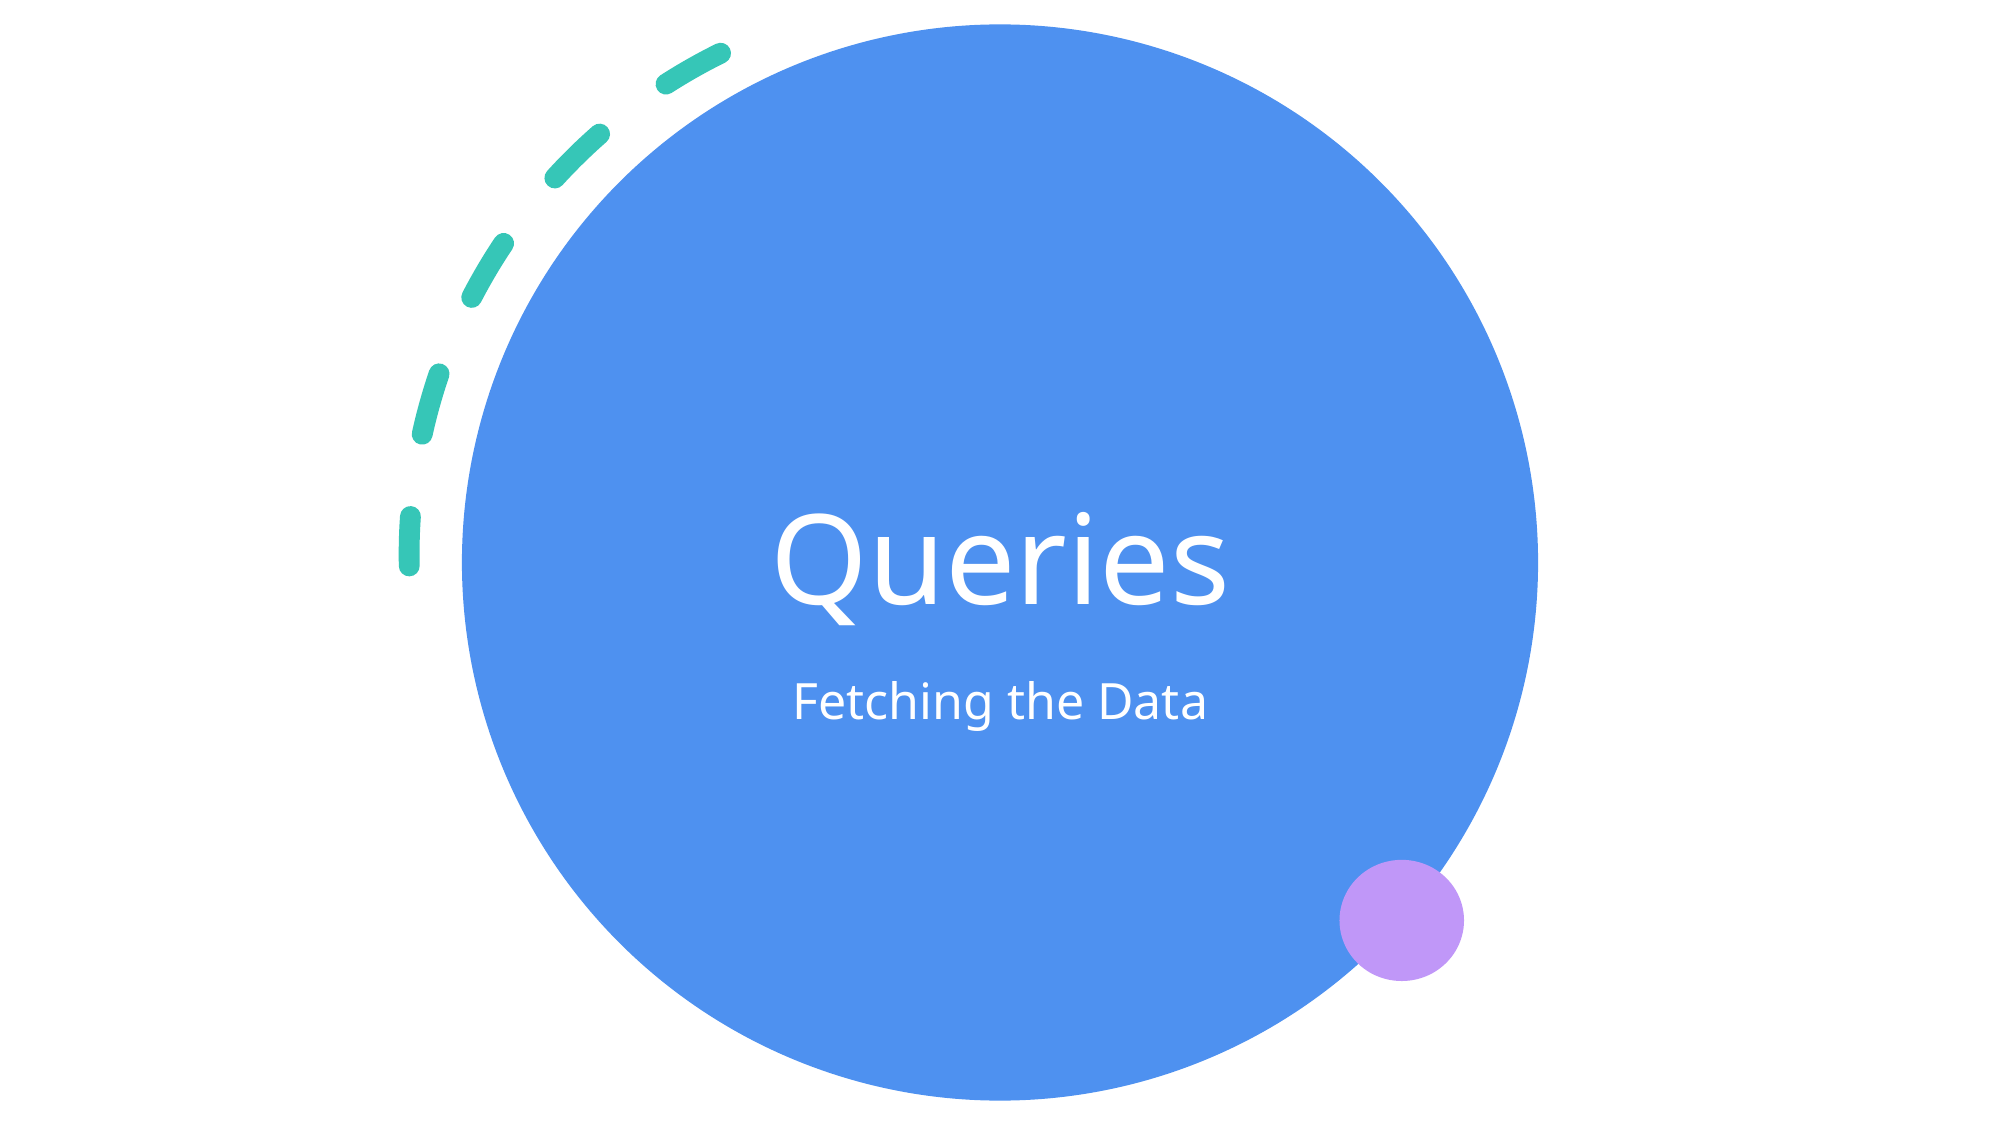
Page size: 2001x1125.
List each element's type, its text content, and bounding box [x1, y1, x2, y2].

title Queries [544, 226, 1457, 639]
list Fetching the Data [544, 668, 1457, 921]
